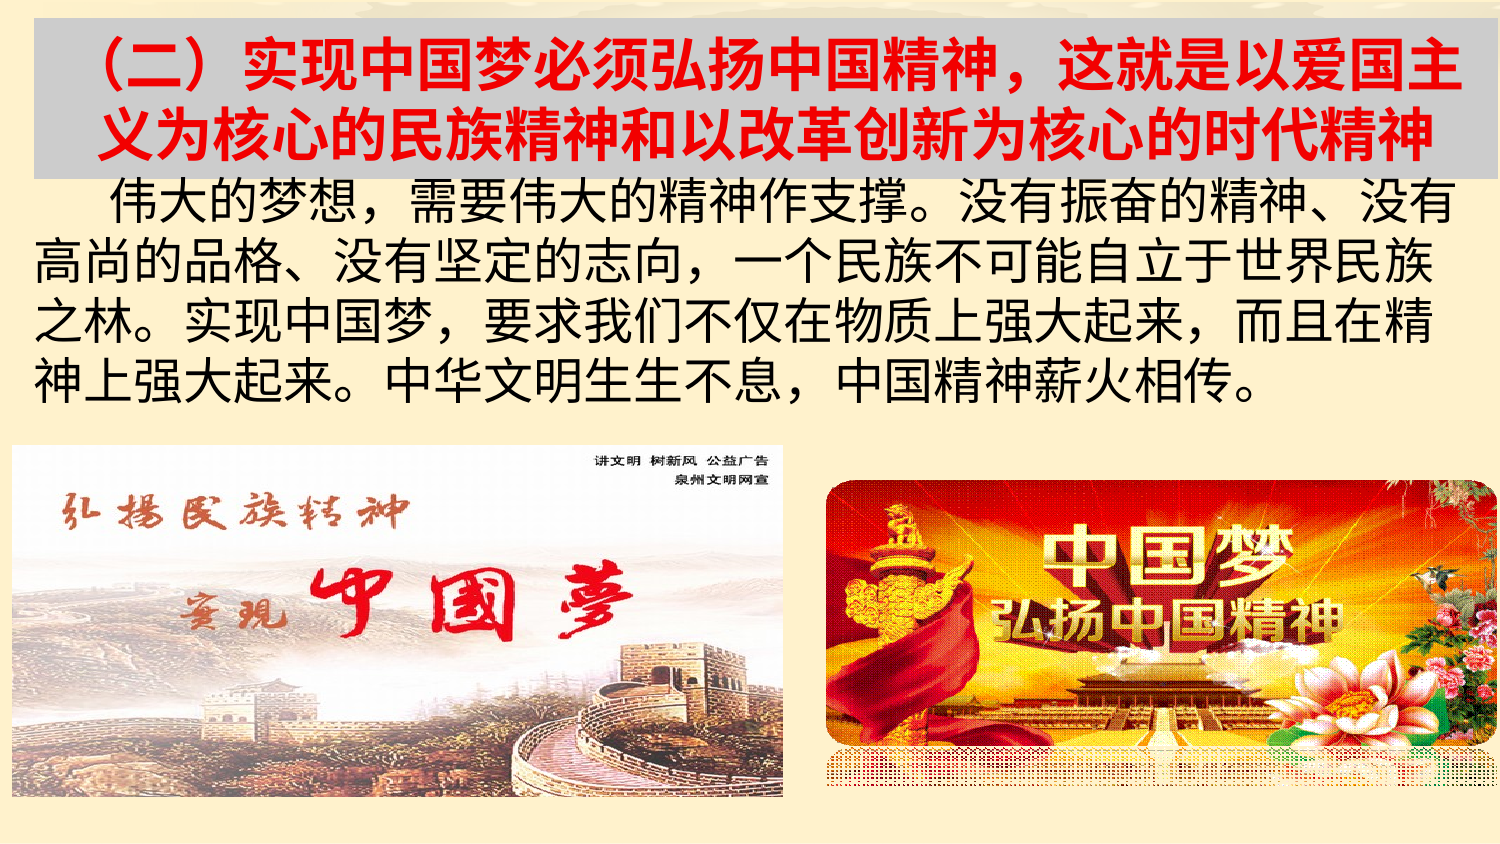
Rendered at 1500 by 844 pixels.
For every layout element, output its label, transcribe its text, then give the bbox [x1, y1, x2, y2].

picture [823, 480, 1500, 844]
text_box （二）实现中国梦必须弘扬中国精神，这就是以爱国主义为核心的民族精神和以改革创新为核心的时代精神 [37, 21, 1495, 176]
picture [12, 445, 783, 797]
text_box 伟大的梦想，需要伟大的精神作支撑。没有振奋的精神、没有高尚的品格、没有坚定的志向，一个民族不可能自立于世界民族之林。实现中国梦，要求我们不仅在物质上强大起来，而且在精神上强大起来。中华文明生生不息，中国精神薪火相传。 [19, 161, 1477, 417]
